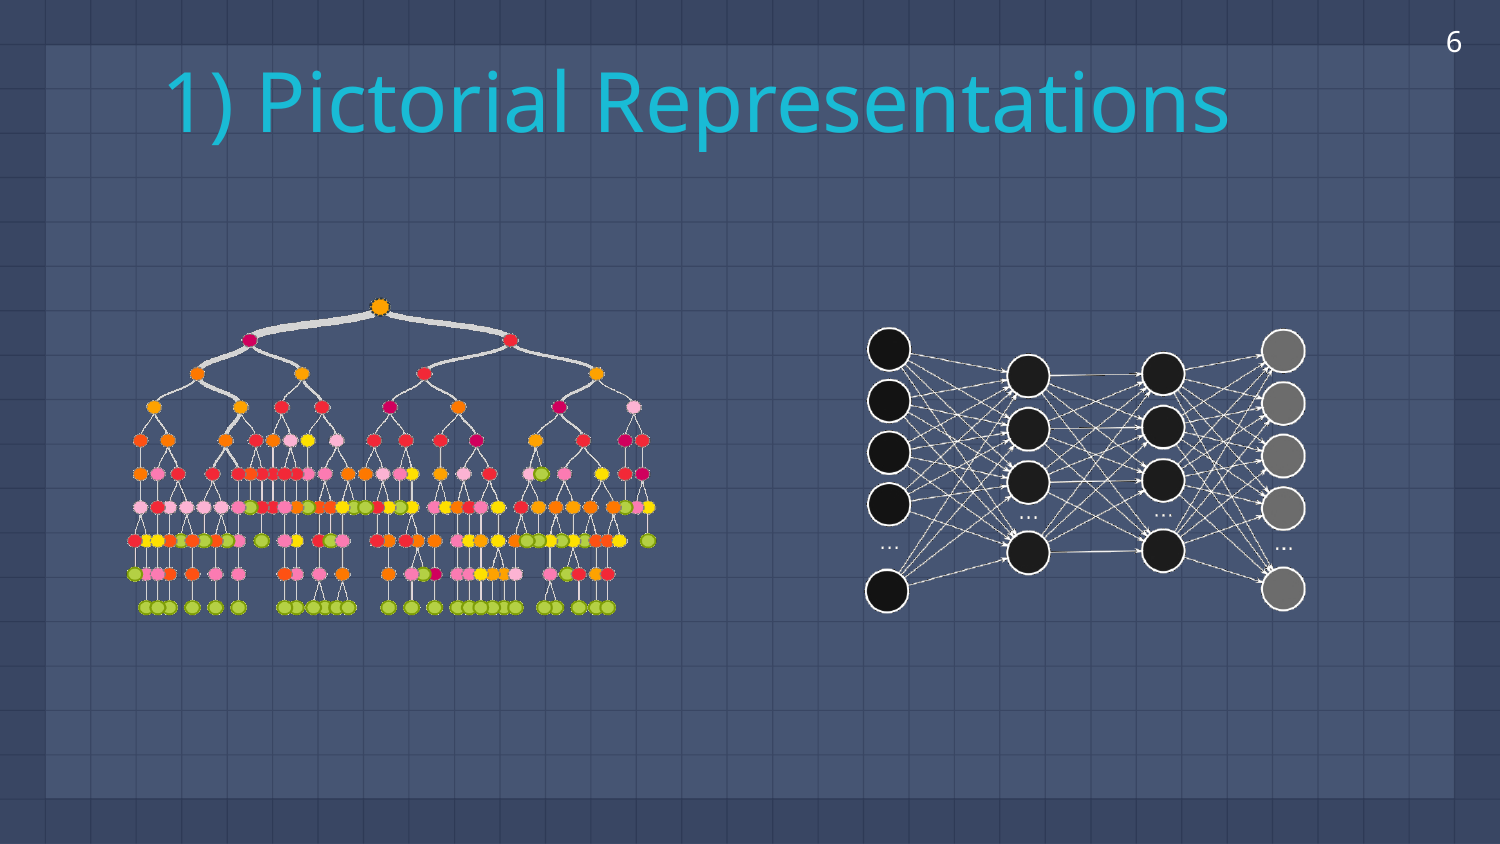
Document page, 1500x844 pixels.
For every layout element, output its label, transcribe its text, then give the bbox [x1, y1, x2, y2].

slide_number ‹#› [1408, 0, 1500, 88]
picture [124, 293, 659, 625]
text_box 1) Pictorial Representations [146, 58, 1449, 164]
picture [801, 298, 1368, 641]
